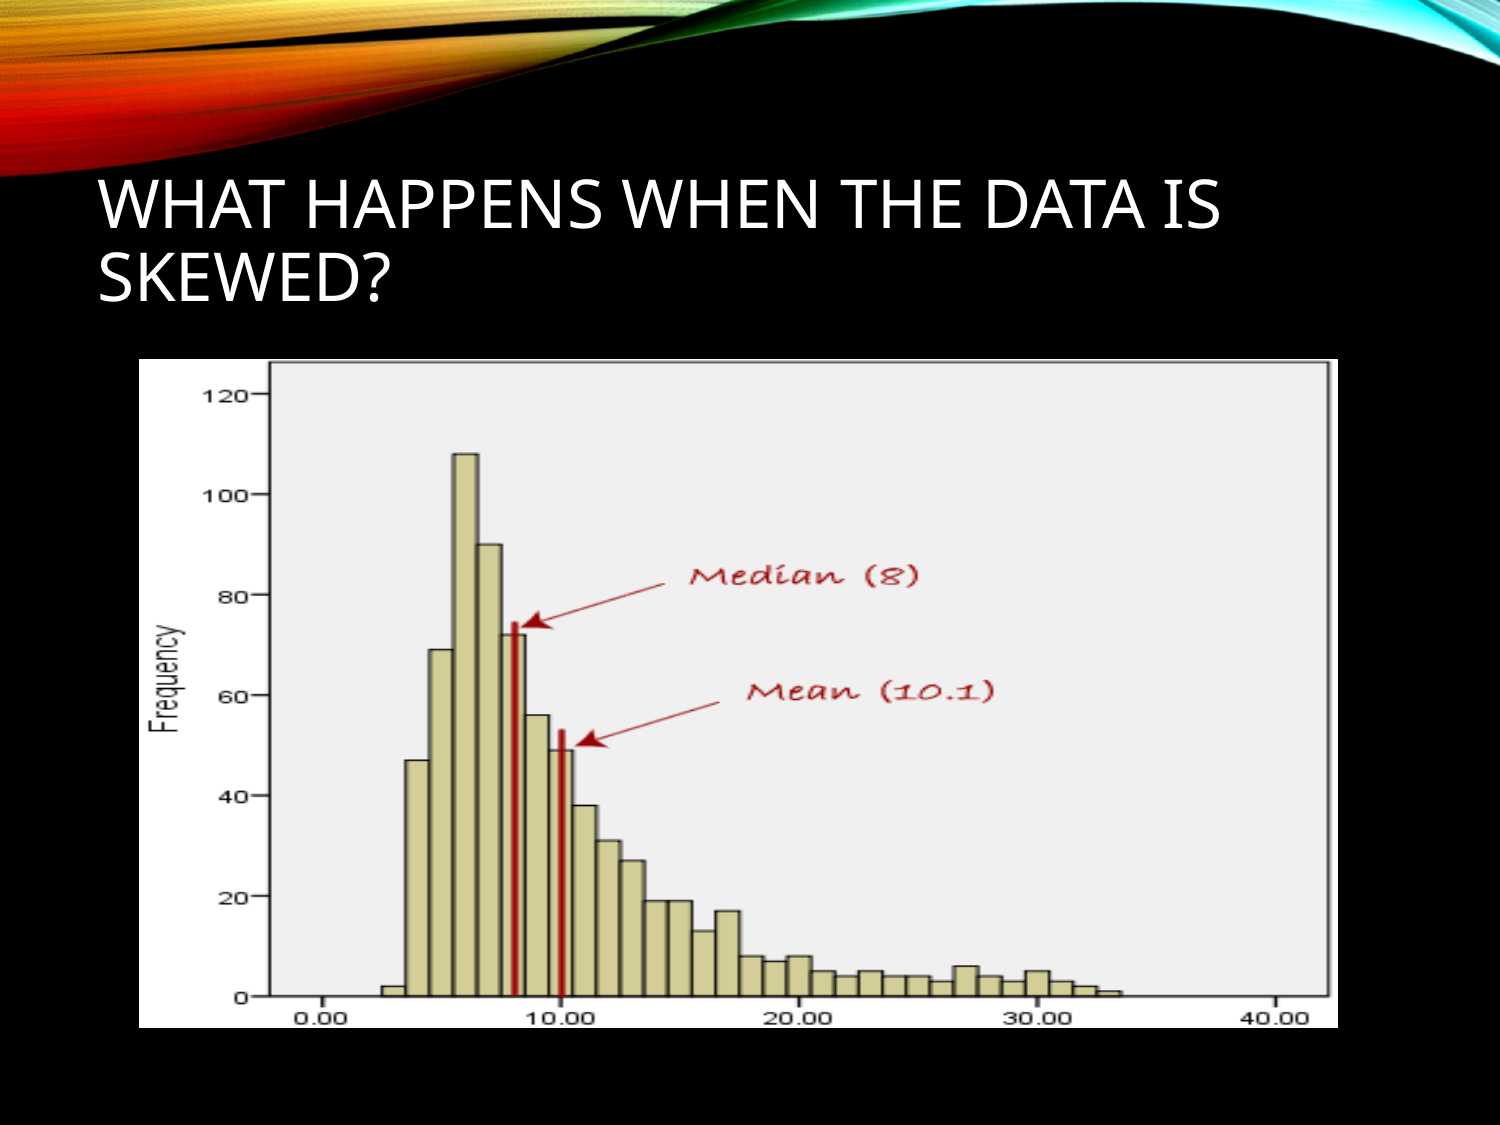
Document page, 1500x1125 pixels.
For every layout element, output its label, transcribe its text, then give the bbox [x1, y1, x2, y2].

picture [0, 0, 1500, 178]
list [139, 359, 1338, 1028]
title What happens when the data is skewed? [82, 162, 1418, 325]
